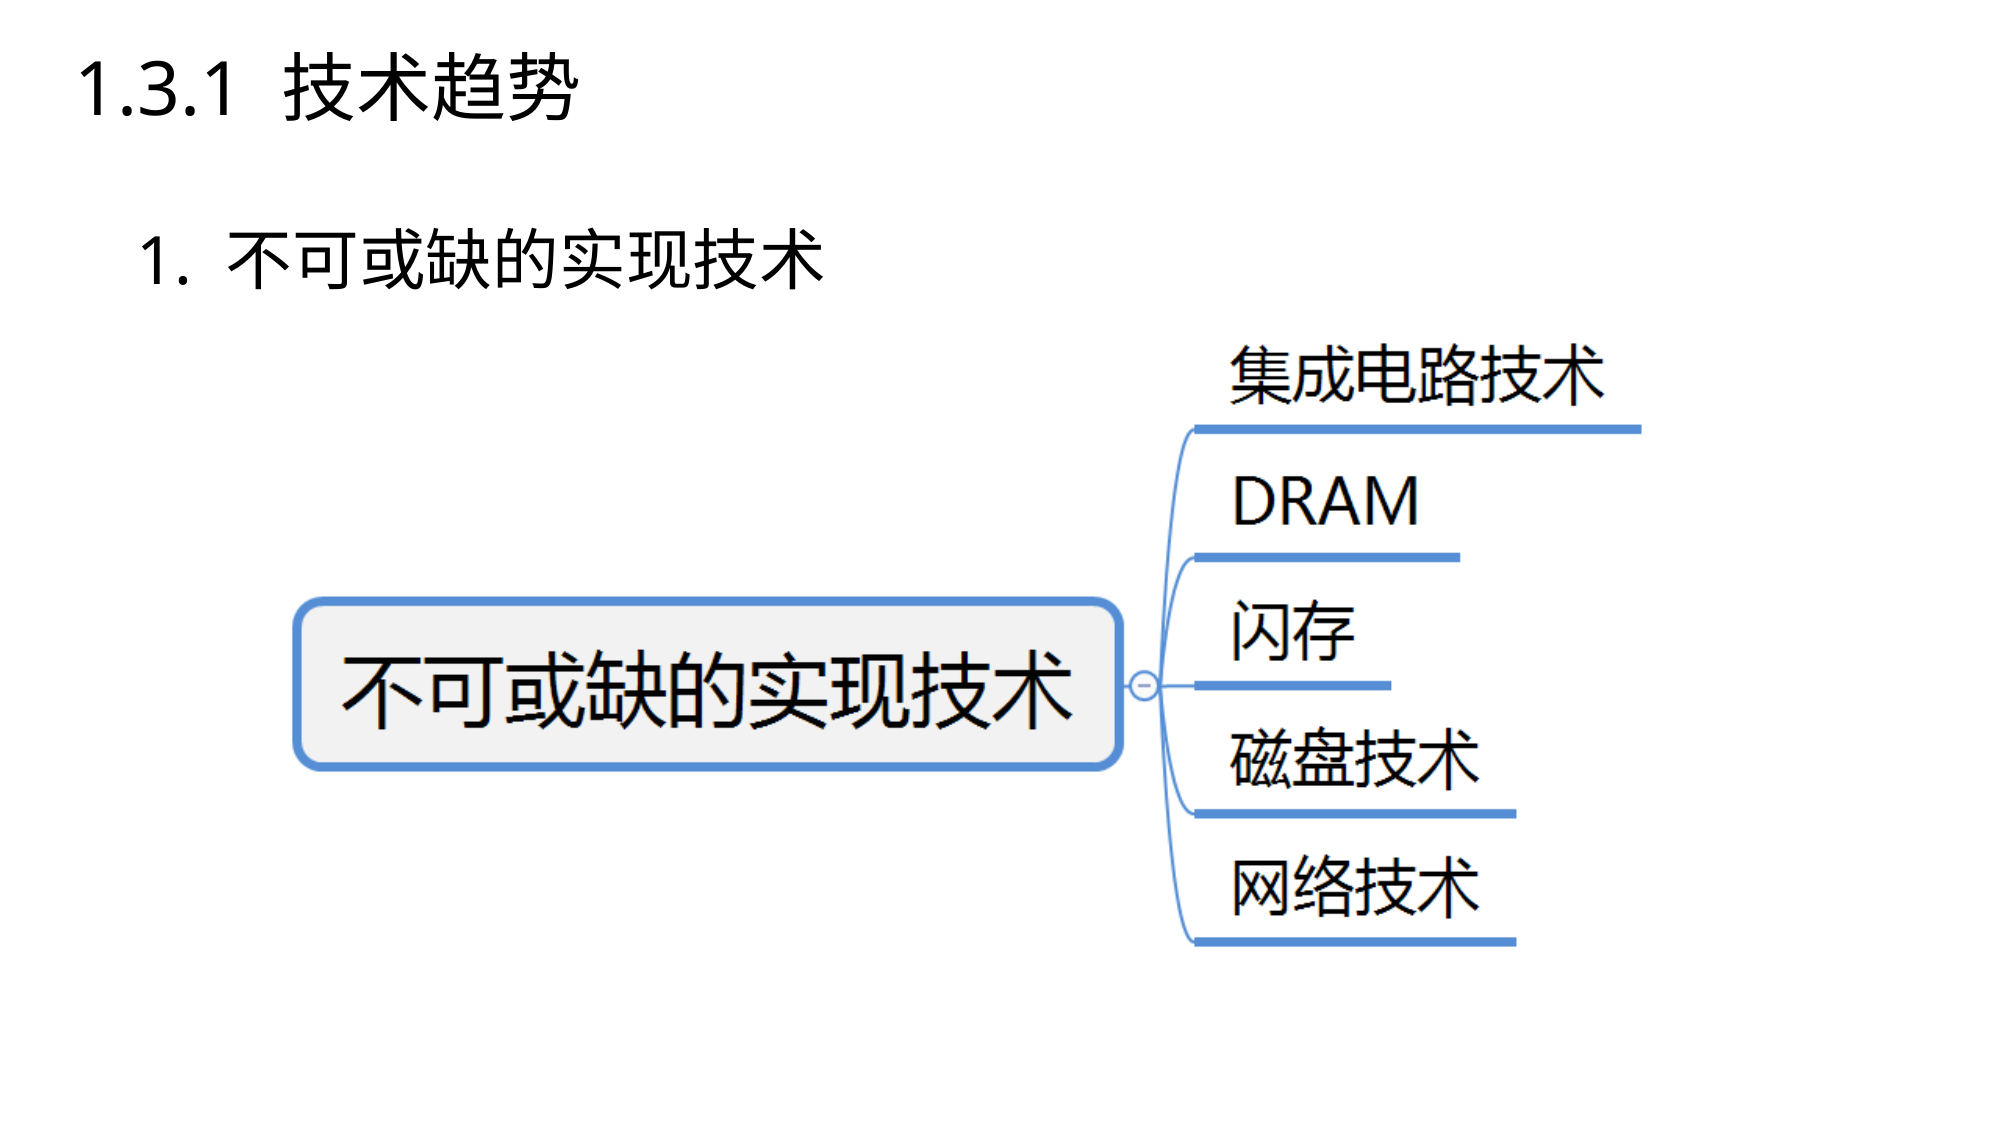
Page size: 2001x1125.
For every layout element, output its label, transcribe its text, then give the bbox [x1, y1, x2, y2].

picture [230, 328, 1770, 987]
text_box 1.3.1 技术趋势 [59, 32, 596, 138]
list 1. 不可或缺的实现技术 [121, 138, 1847, 1014]
